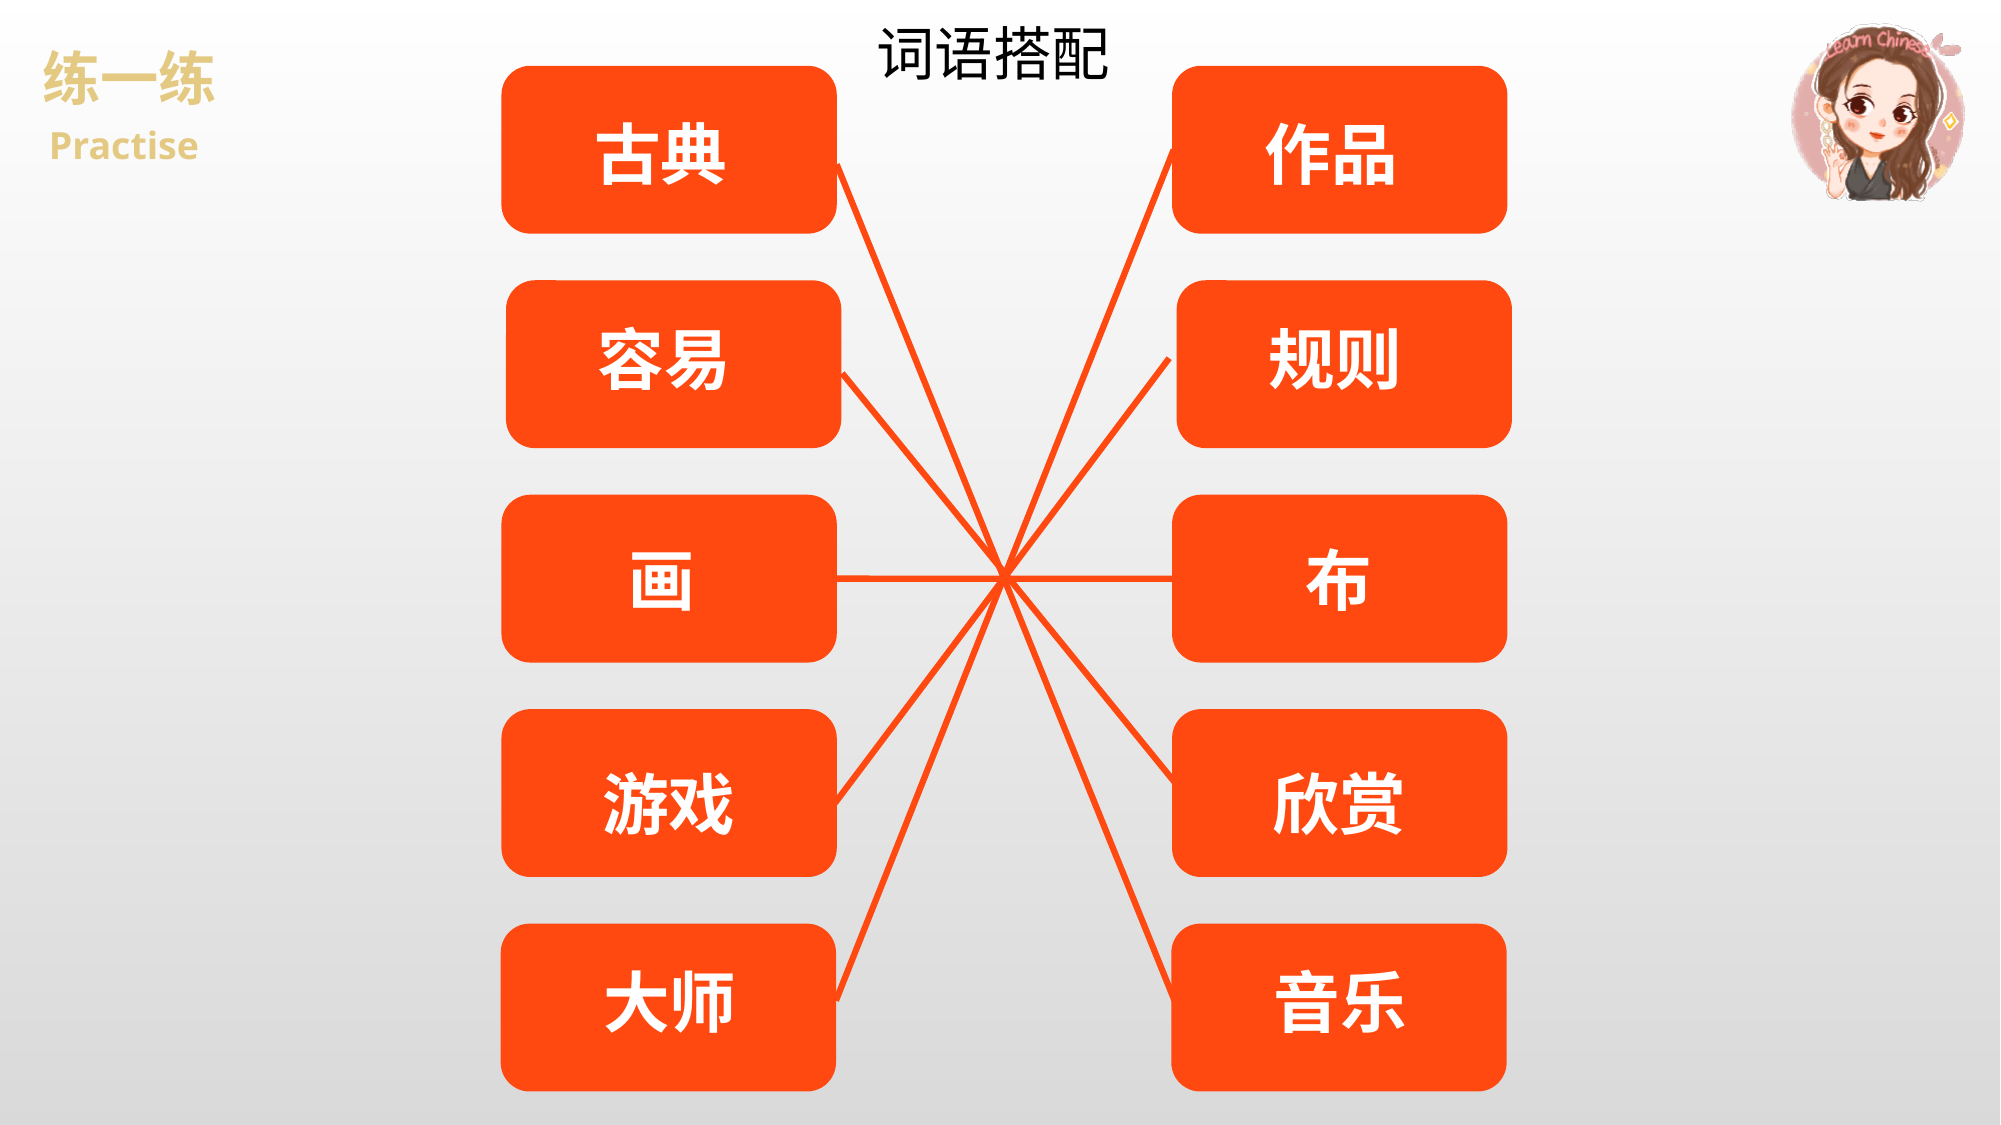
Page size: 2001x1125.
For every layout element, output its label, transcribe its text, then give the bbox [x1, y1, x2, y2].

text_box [1173, 67, 1506, 233]
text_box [1174, 710, 1506, 876]
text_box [498, 281, 835, 447]
text_box Practise [34, 115, 215, 175]
text_box [1176, 495, 1507, 663]
text_box 练一练 [27, 35, 233, 120]
picture [1758, 0, 1998, 240]
text_box 布 [1176, 531, 1506, 626]
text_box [835, 149, 1174, 1002]
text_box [502, 925, 836, 1090]
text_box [1174, 281, 1511, 447]
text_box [1172, 925, 1507, 1090]
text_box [502, 67, 836, 233]
text_box 词语搭配 [862, 10, 1163, 95]
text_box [502, 710, 835, 876]
text_box [501, 580, 835, 663]
text_box 画 [496, 531, 829, 626]
text_box [501, 495, 835, 579]
